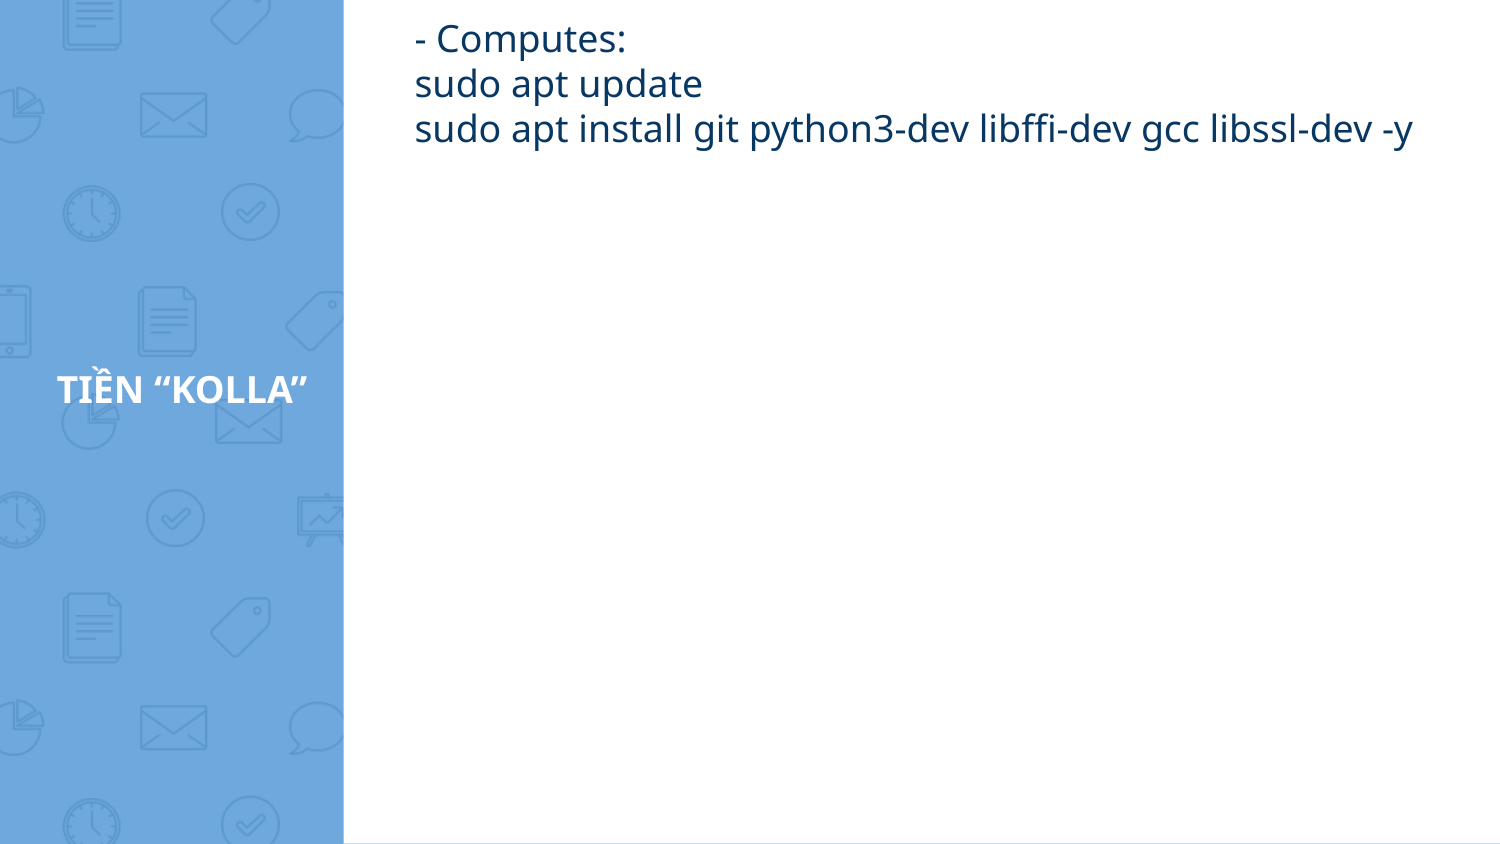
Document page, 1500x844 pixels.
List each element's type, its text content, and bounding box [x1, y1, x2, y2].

list - Computes: sudo apt update sudo apt install git python3-dev libffi-dev gcc libssl-dev -y [362, 0, 1500, 810]
title TIỀN “KOLLA” [41, 351, 323, 493]
